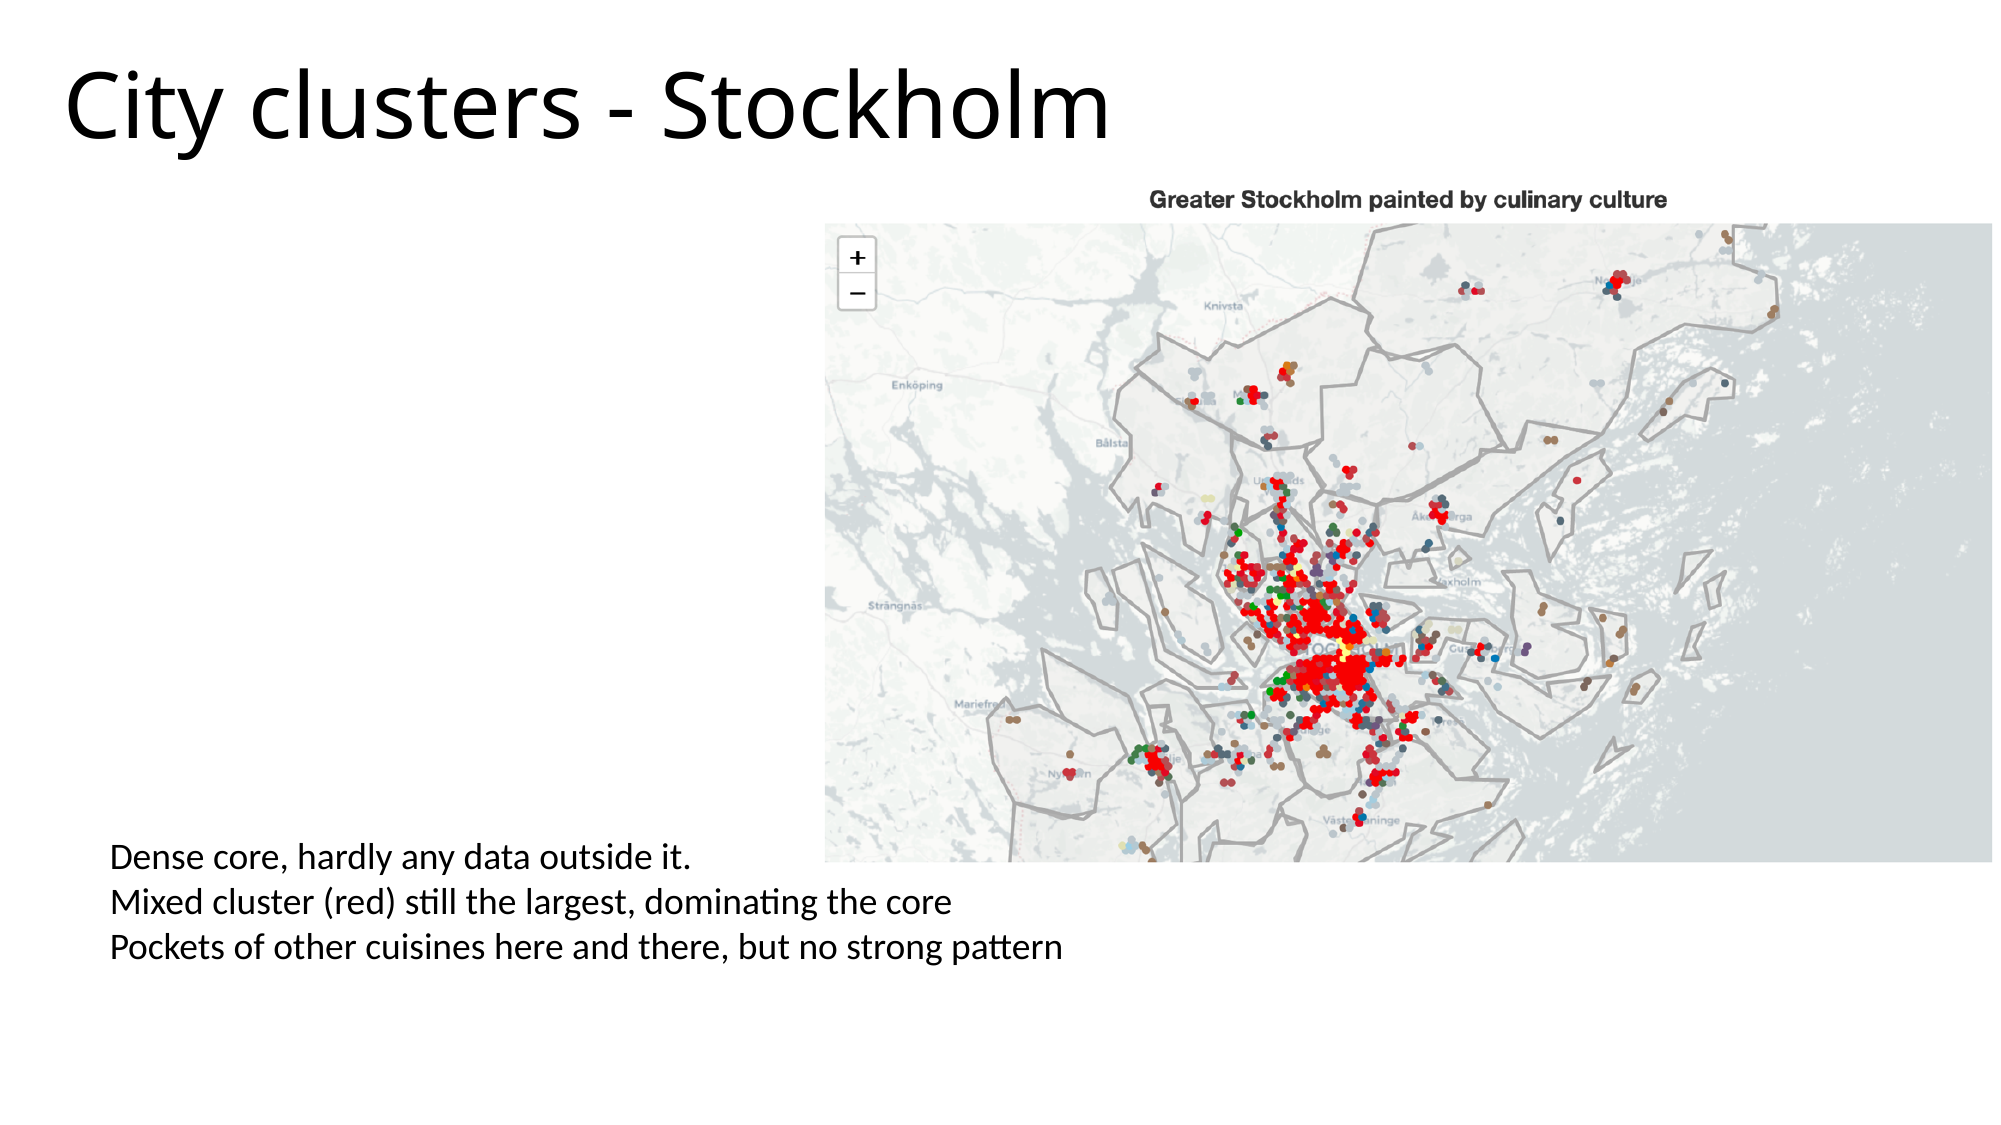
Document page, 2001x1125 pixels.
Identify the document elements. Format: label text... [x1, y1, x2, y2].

picture [818, 172, 2000, 869]
title City clusters - Stockholm [48, 0, 1774, 218]
text_box Dense core, hardly any data outside it. Mixed cluster (red) still the largest, dominating the core Pockets of other cuisines here and there, but no strong pattern [95, 824, 1165, 974]
